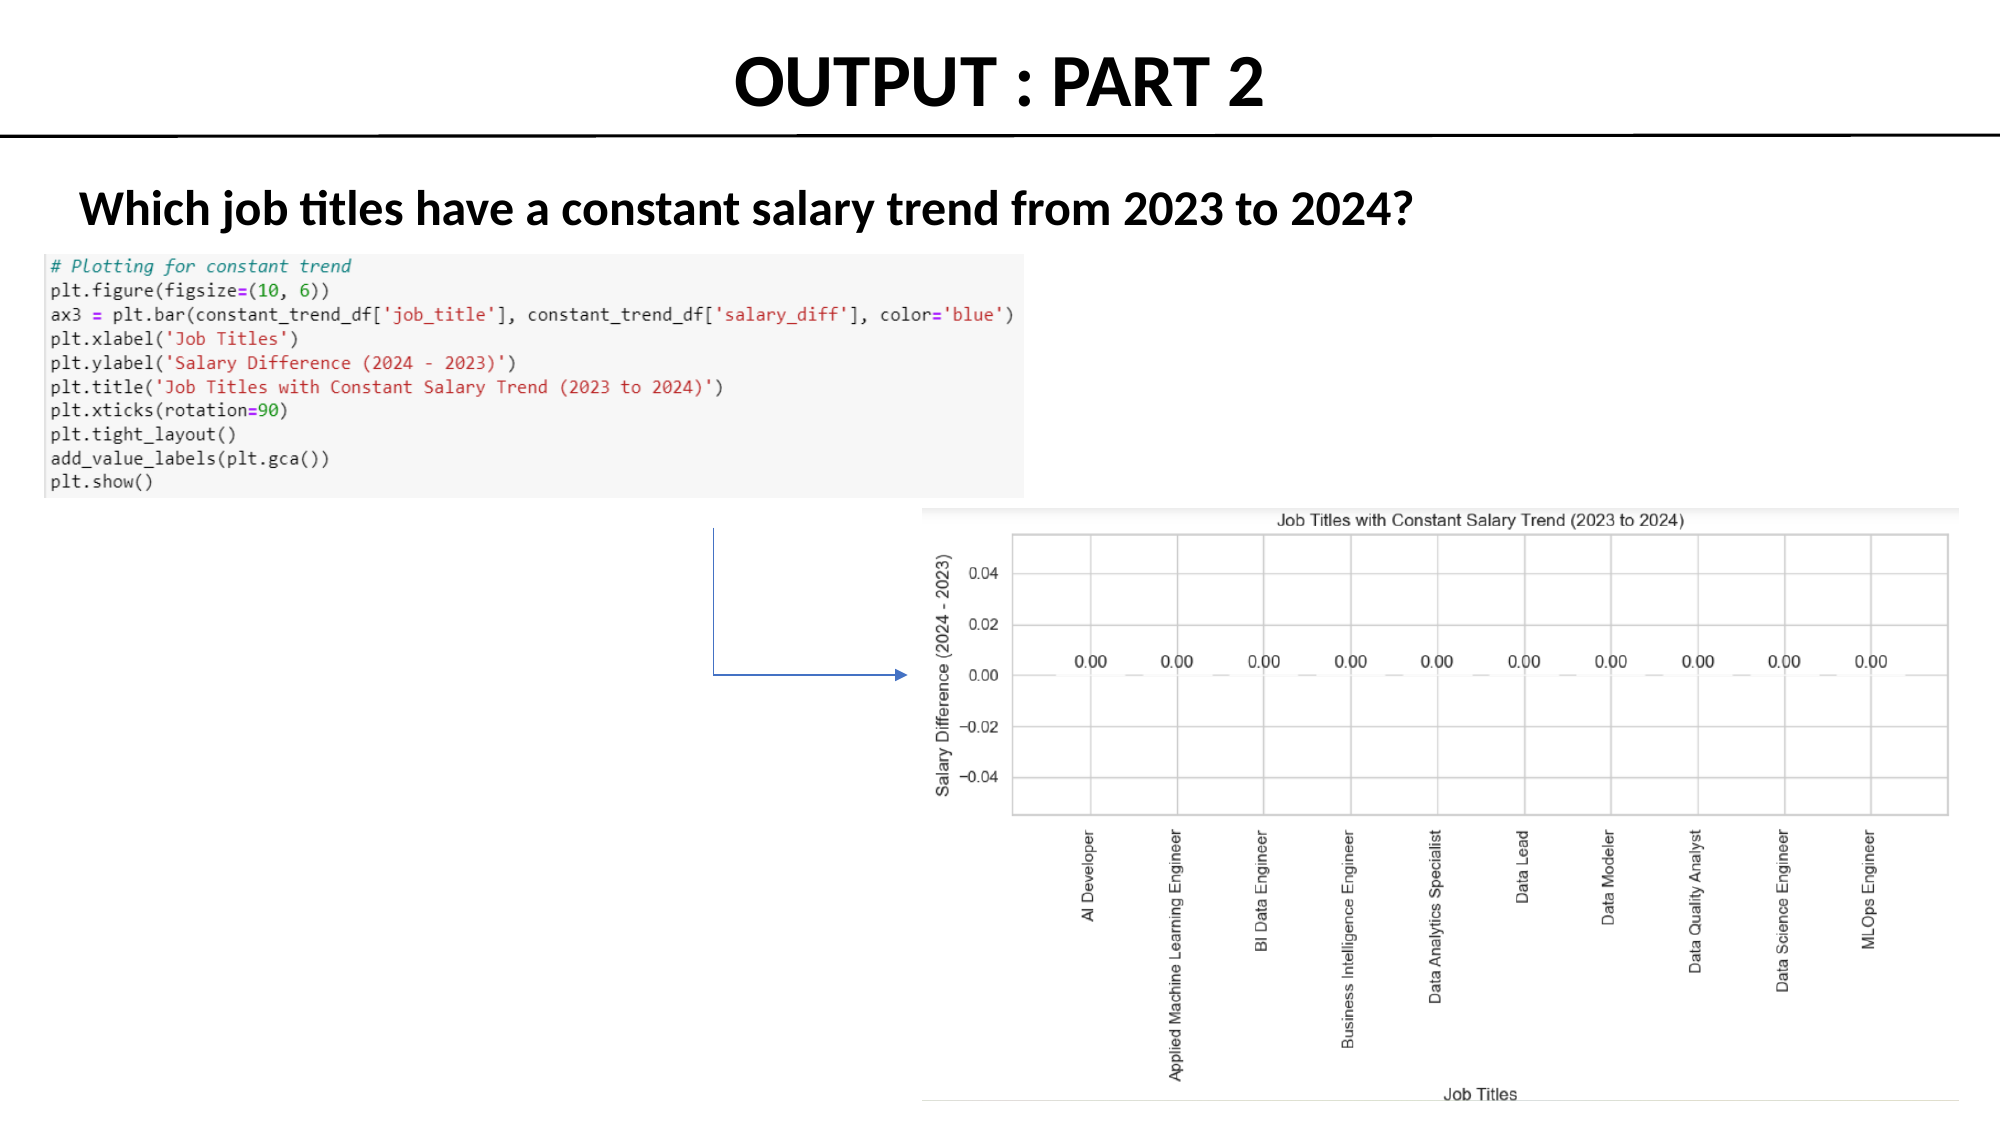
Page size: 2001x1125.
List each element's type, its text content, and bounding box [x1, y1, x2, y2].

text_box OUTPUT : PART 2 [0, 24, 2000, 130]
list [43, 254, 1024, 498]
text_box Which job titles have a constant salary trend from 2023 to 2024? [52, 167, 1441, 243]
picture [922, 508, 1960, 1101]
